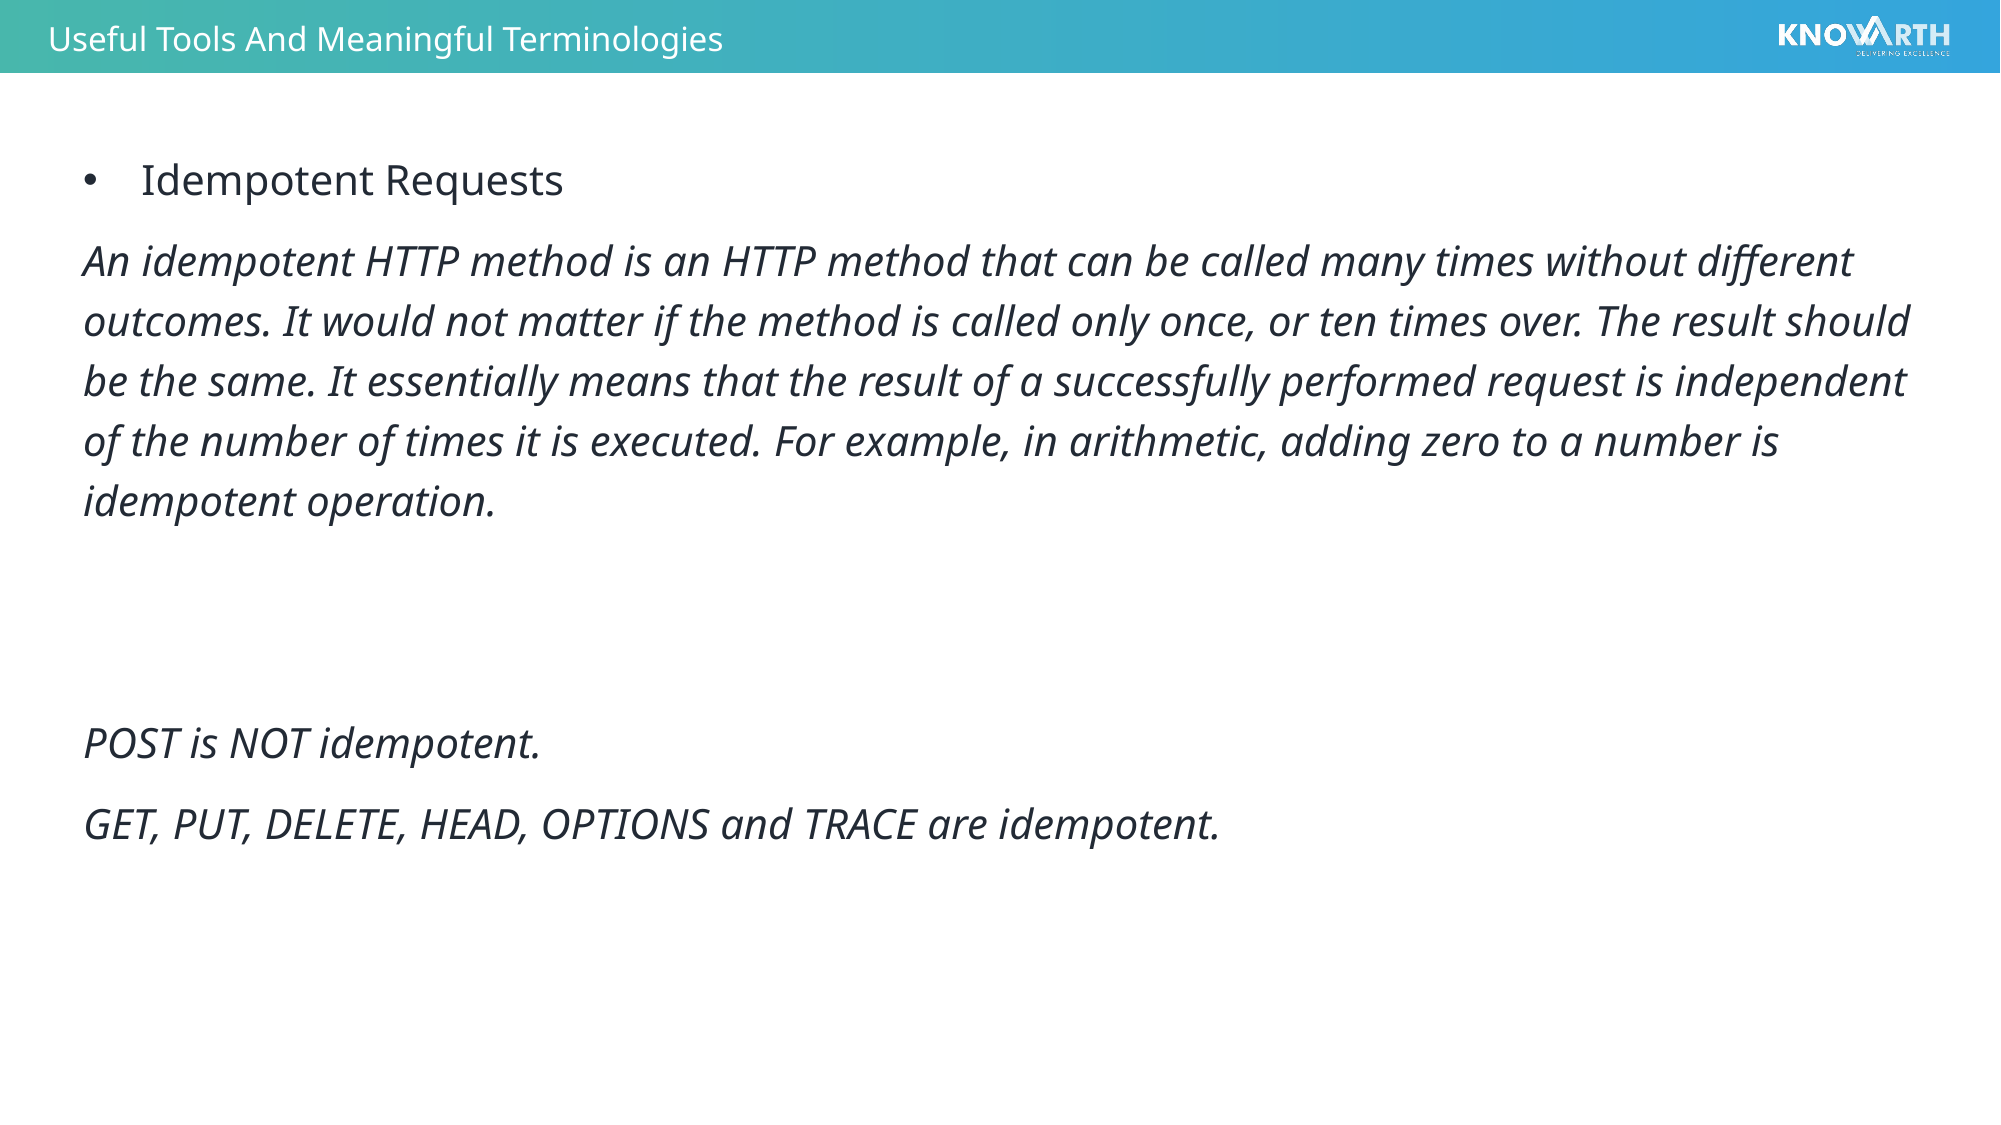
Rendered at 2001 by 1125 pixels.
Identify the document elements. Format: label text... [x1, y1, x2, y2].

picture [1779, 16, 1950, 57]
title Useful Tools And Meaningful Terminologies [32, 8, 1725, 73]
list Idempotent Requests An idempotent HTTP method is an HTTP method that can be called many times without different outcomes. It would not matter if the method is called only once, or ten times over. The result should be the same. It essentially means that the result of a successfully performed request is independent of the number of times it is executed. For example, in arithmetic, adding zero to a number is idempotent operation. POST is NOT idempotent. GET, PUT, DELETE, HEAD, OPTIONS and TRACE are idempotent. [51, 136, 1950, 1030]
